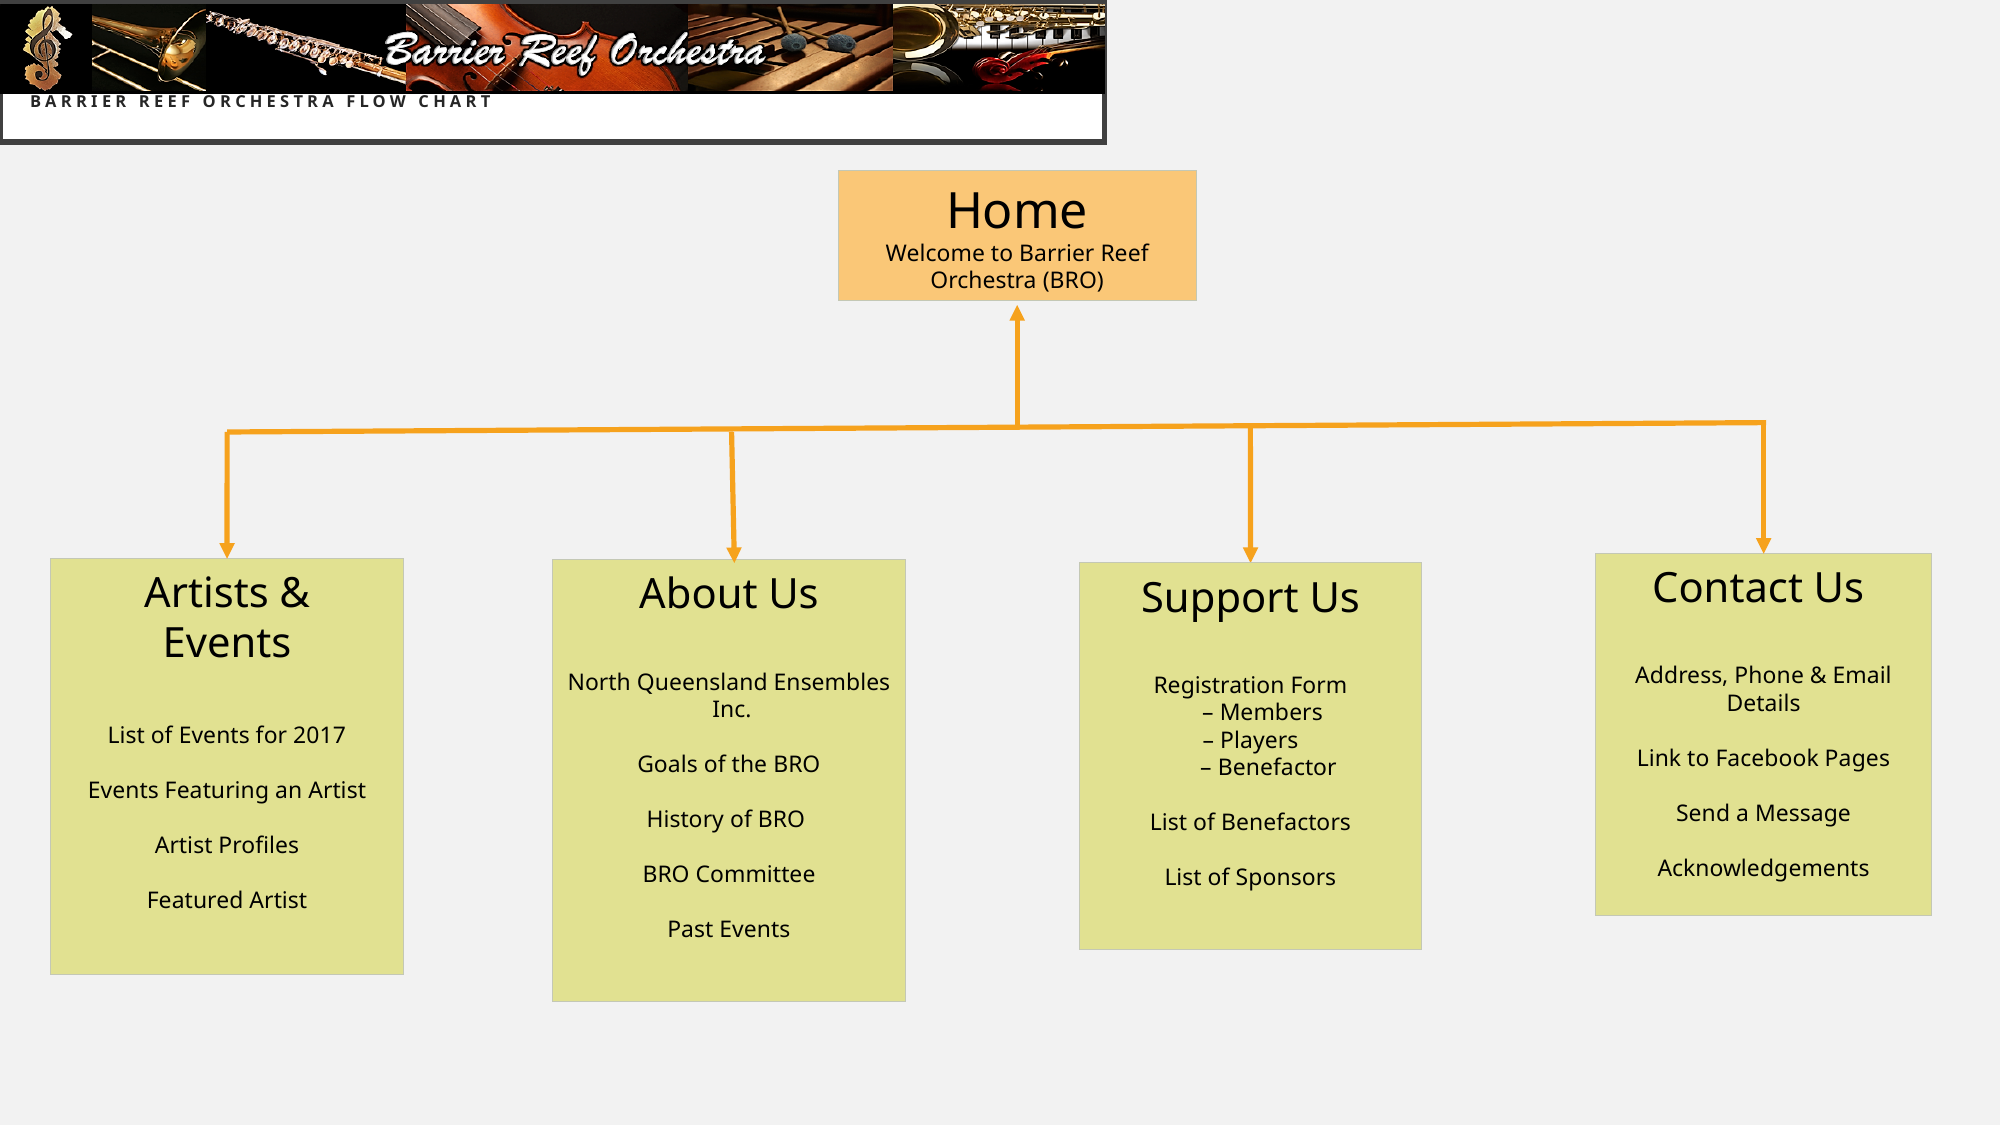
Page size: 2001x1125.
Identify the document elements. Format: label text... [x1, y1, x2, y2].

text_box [731, 432, 735, 563]
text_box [227, 422, 1767, 432]
text_box Home Welcome to Barrier Reef Orchestra (BRO) [838, 170, 1197, 301]
text_box Artists & Events List of Events for 2017 Events Featuring an Artist Artist Profiles Featured Artist [50, 558, 404, 975]
text_box Contact Us Address, Phone & Email Details Link to Facebook Pages Send a Message Acknowledgements [1595, 553, 1932, 916]
text_box Support Us Registration Form – Members – Players – Benefactor List of Benefactors List of Sponsors [1079, 562, 1422, 950]
text_box About Us North Queensland Ensembles Inc. Goals of the BRO History of BRO BRO Committee Past Events [552, 559, 906, 1002]
text_box Barrier Reef Orchestra Flow Chart [0, 94, 1105, 143]
picture [0, 4, 1105, 94]
